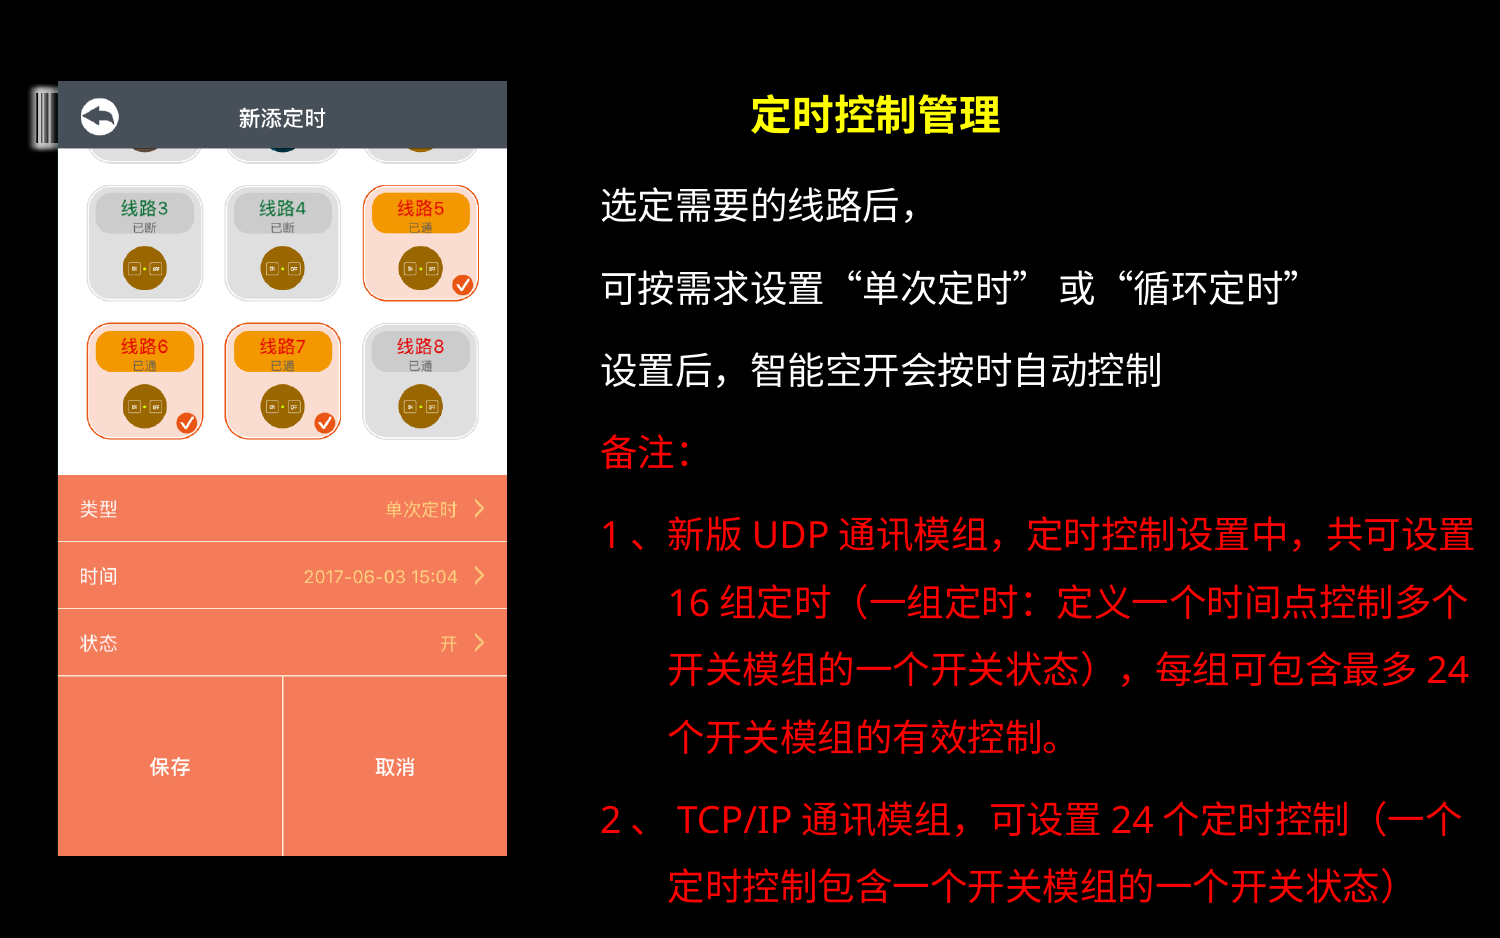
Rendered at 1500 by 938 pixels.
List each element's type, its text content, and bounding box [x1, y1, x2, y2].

text_box 选定需要的线路后， 可按需求设置“单次定时” 或“循环定时” 设置后，智能空开会按时自动控制 备注： 1、新版UDP通讯模组，定时控制设置中，共可设置16组定时（一组定时：定义一个时间点控制多个开关模组的一个开关状态），每组可包含最多24个开关模组的有效控制。 2、TCP/IP通讯模组，可设置24个定时控制（一个定时控制包含一个开关模组的一个开关状态） [585, 152, 1500, 924]
text_box 定时控制管理 [724, 81, 1245, 152]
picture [57, 81, 508, 857]
